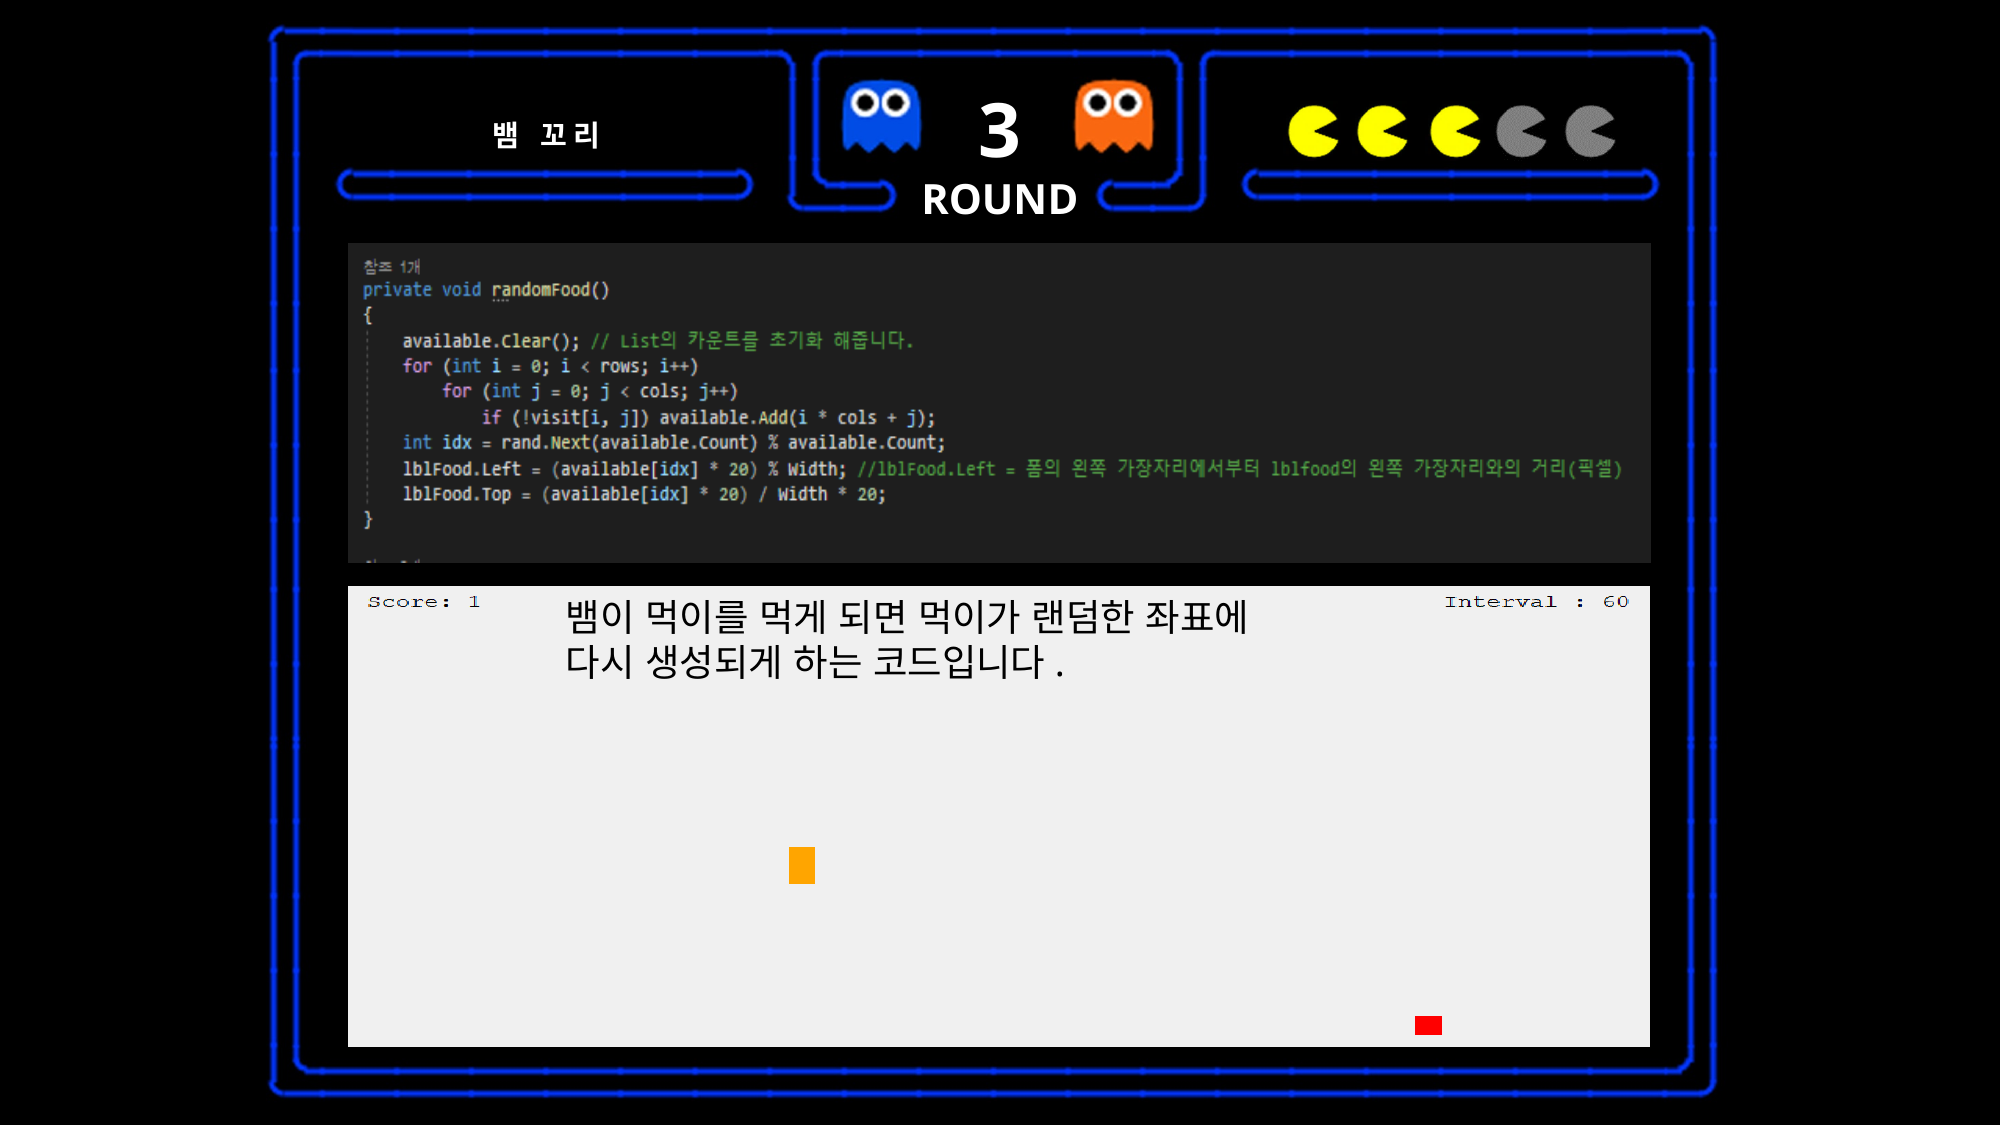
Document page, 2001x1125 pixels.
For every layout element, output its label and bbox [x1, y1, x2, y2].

picture [243, 0, 1745, 1125]
text_box [347, 585, 1651, 1048]
